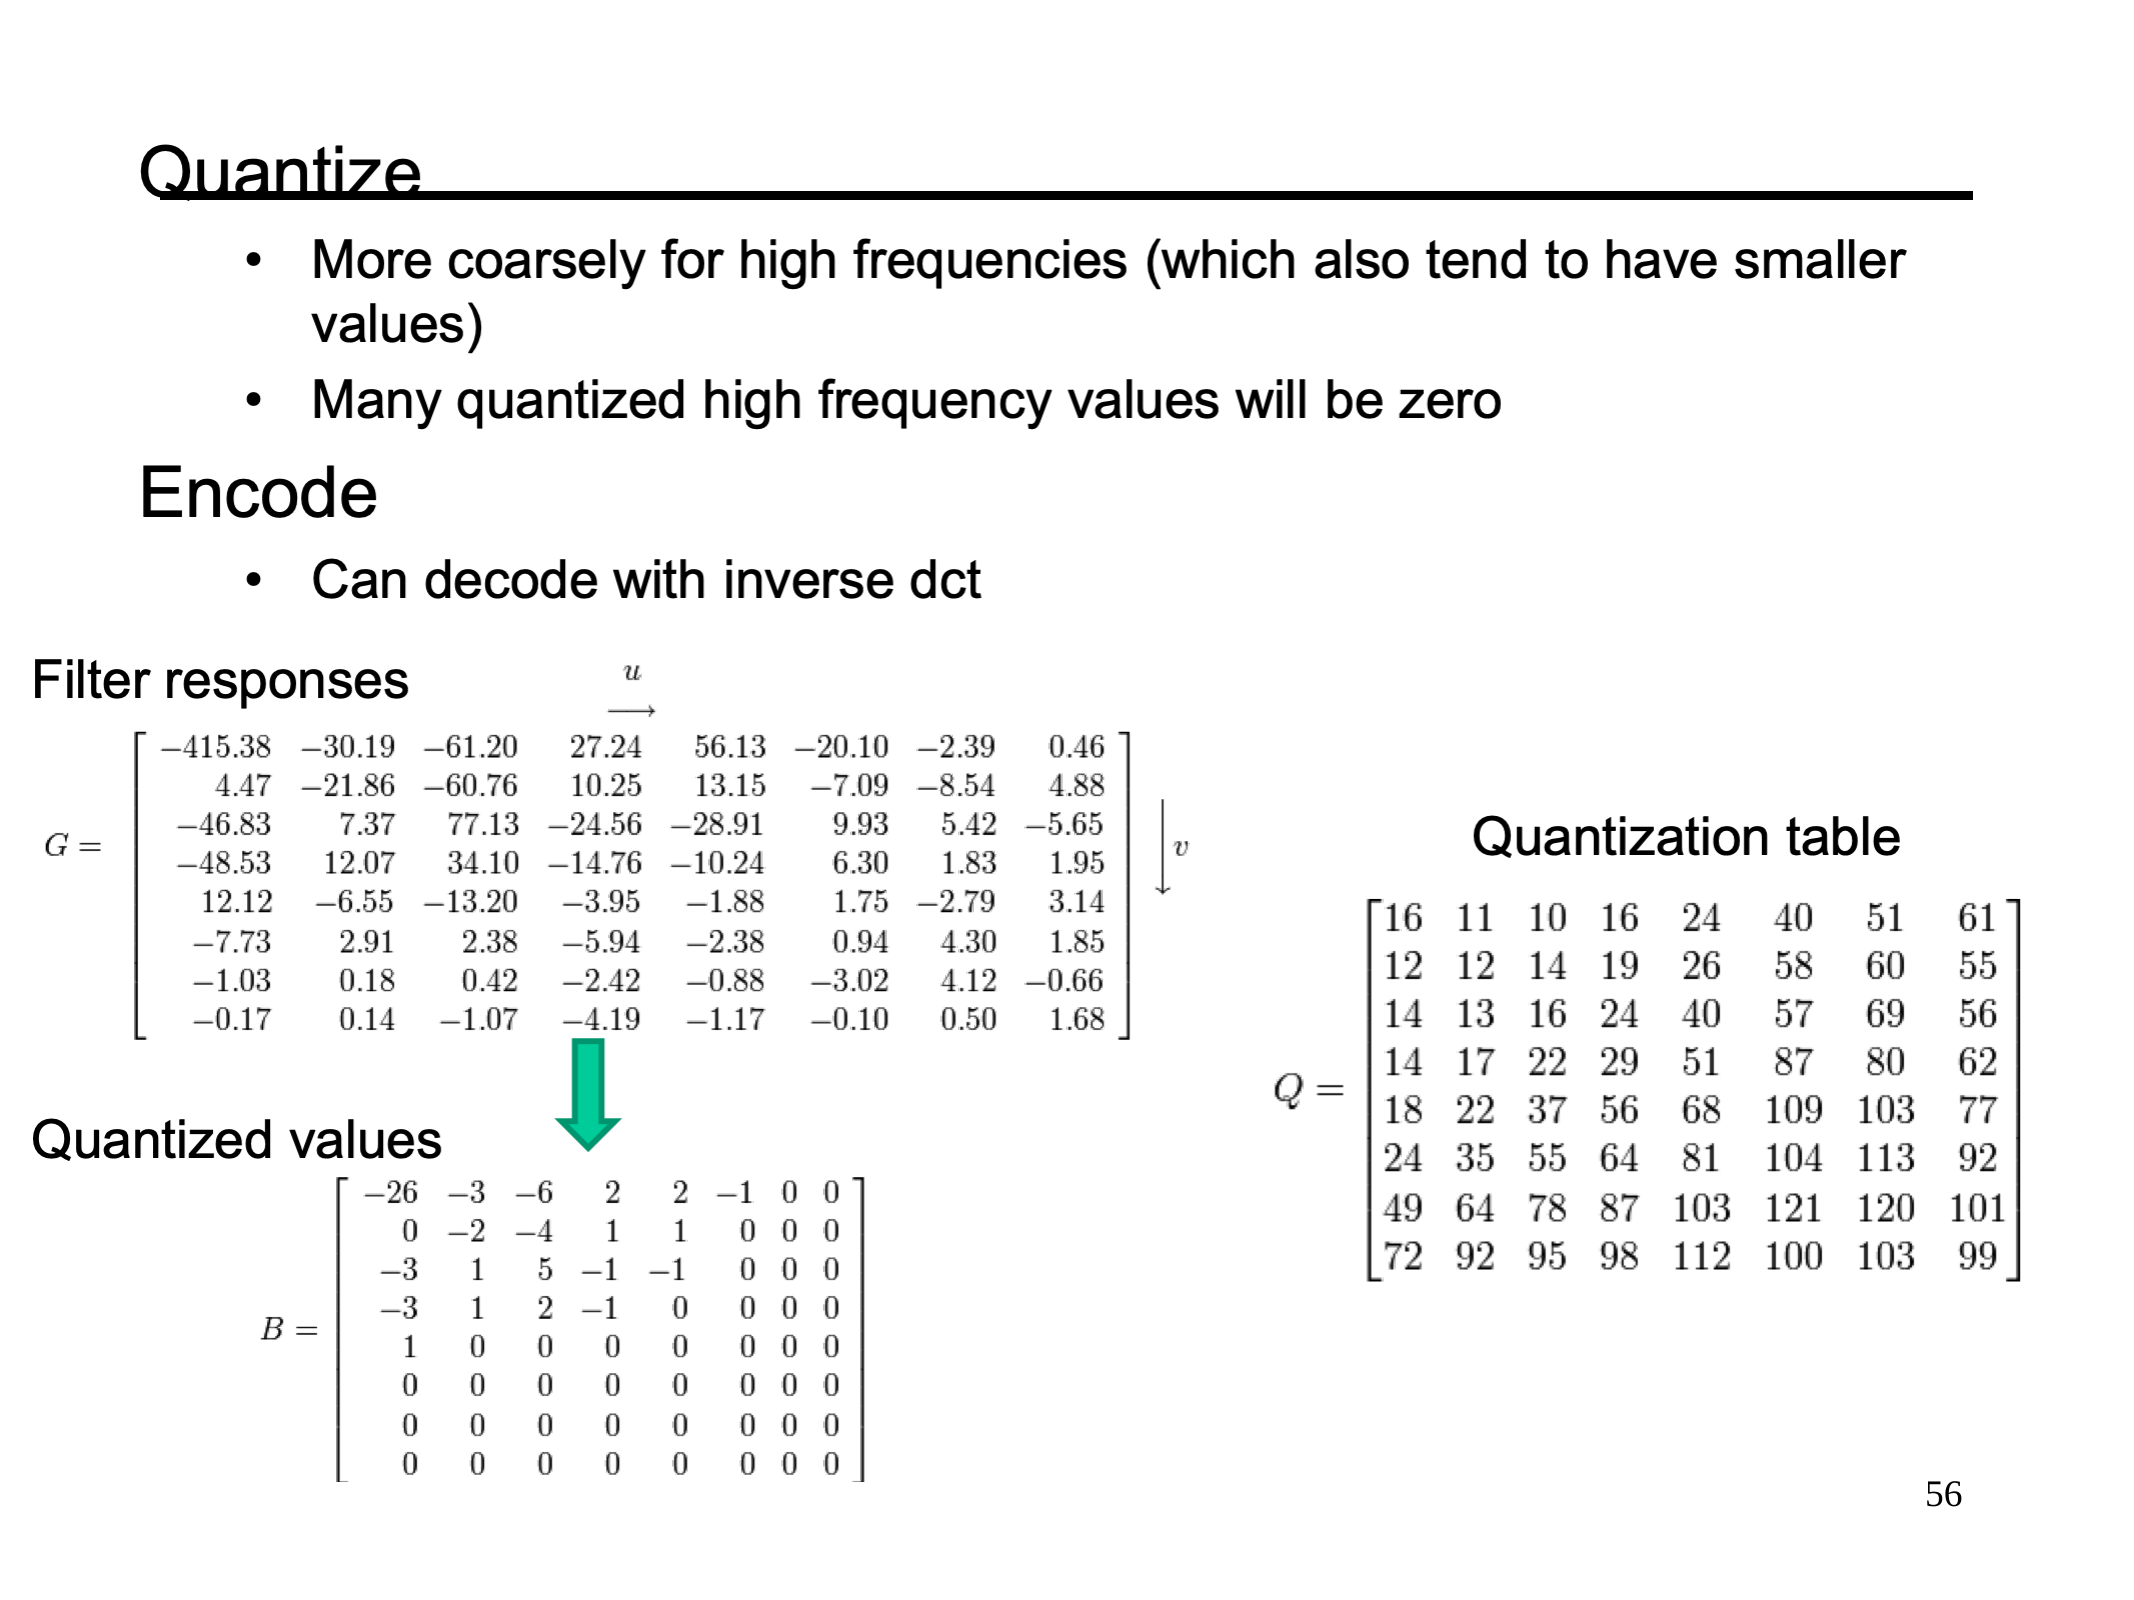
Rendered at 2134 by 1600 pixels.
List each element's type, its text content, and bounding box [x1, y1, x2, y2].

slide_number ‹#› [1528, 1489, 1974, 1600]
picture [26, 118, 2108, 1482]
